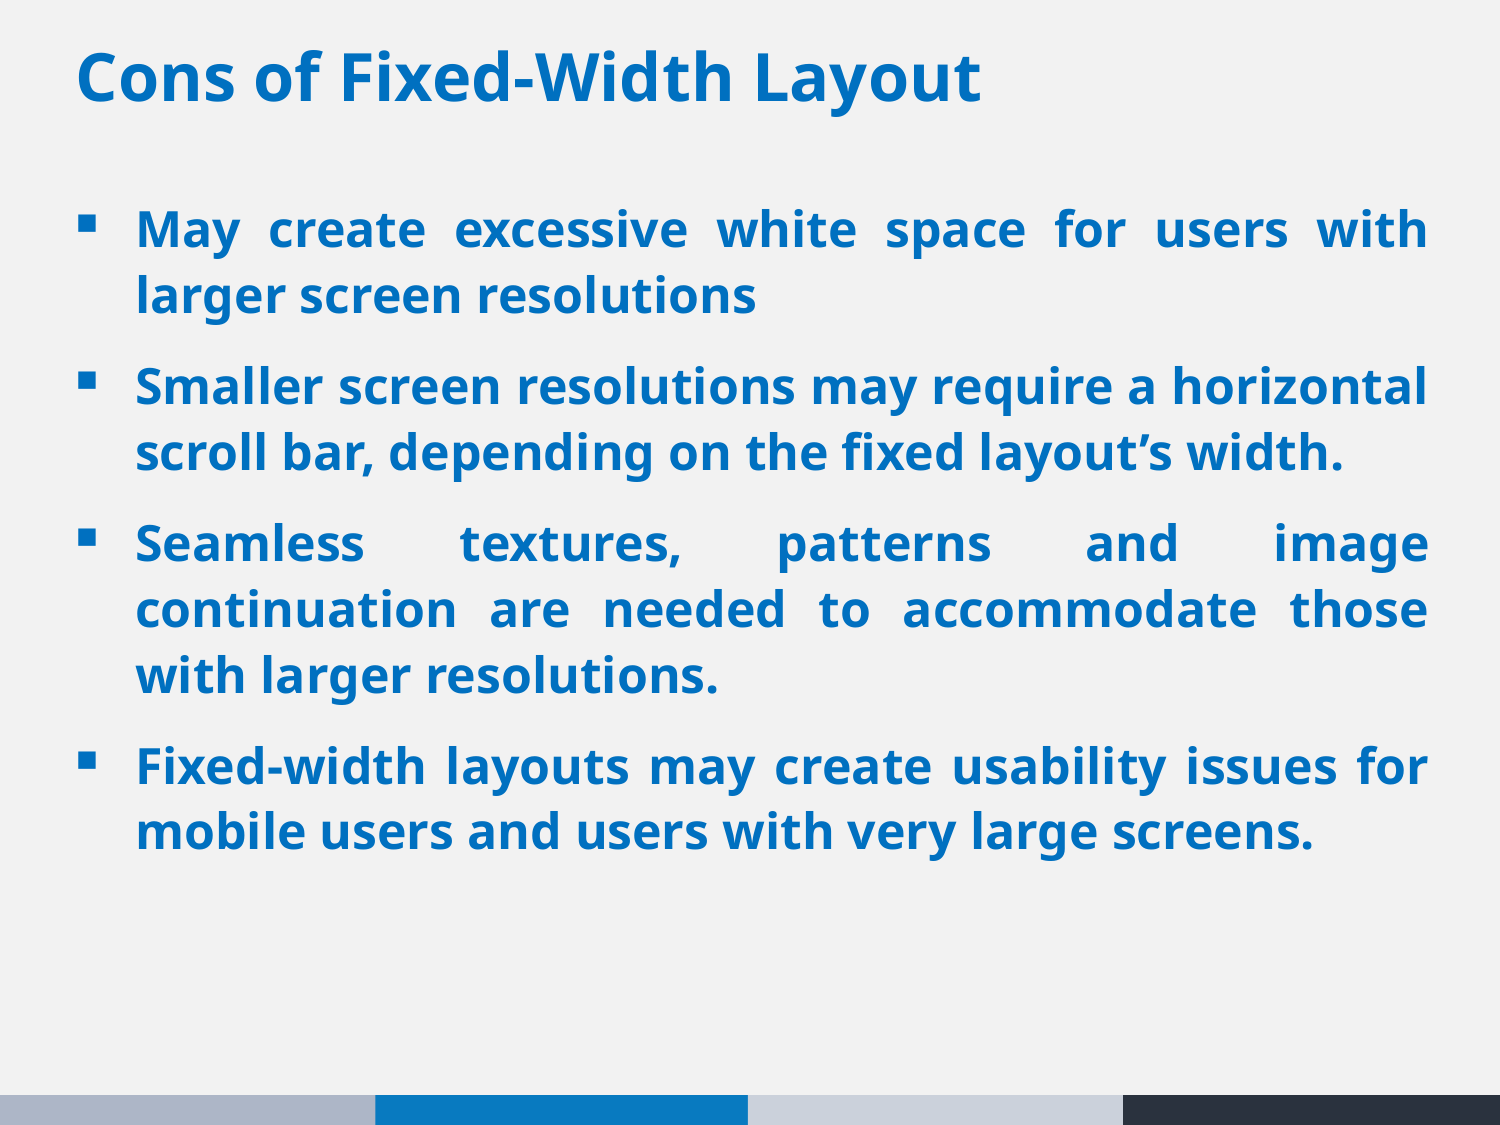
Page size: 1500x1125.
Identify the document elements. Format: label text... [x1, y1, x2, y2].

list May create excessive white space for users with larger screen resolutions Smaller screen resolutions may require a horizontal scroll bar, depending on the fixed layout’s width. Seamless textures, patterns and image continuation are needed to accommodate those with larger resolutions. Fixed-width layouts may create usability issues for mobile users and users with very large screens. [60, 183, 1445, 1056]
title Cons of Fixed-Width Layout [60, 27, 1445, 133]
